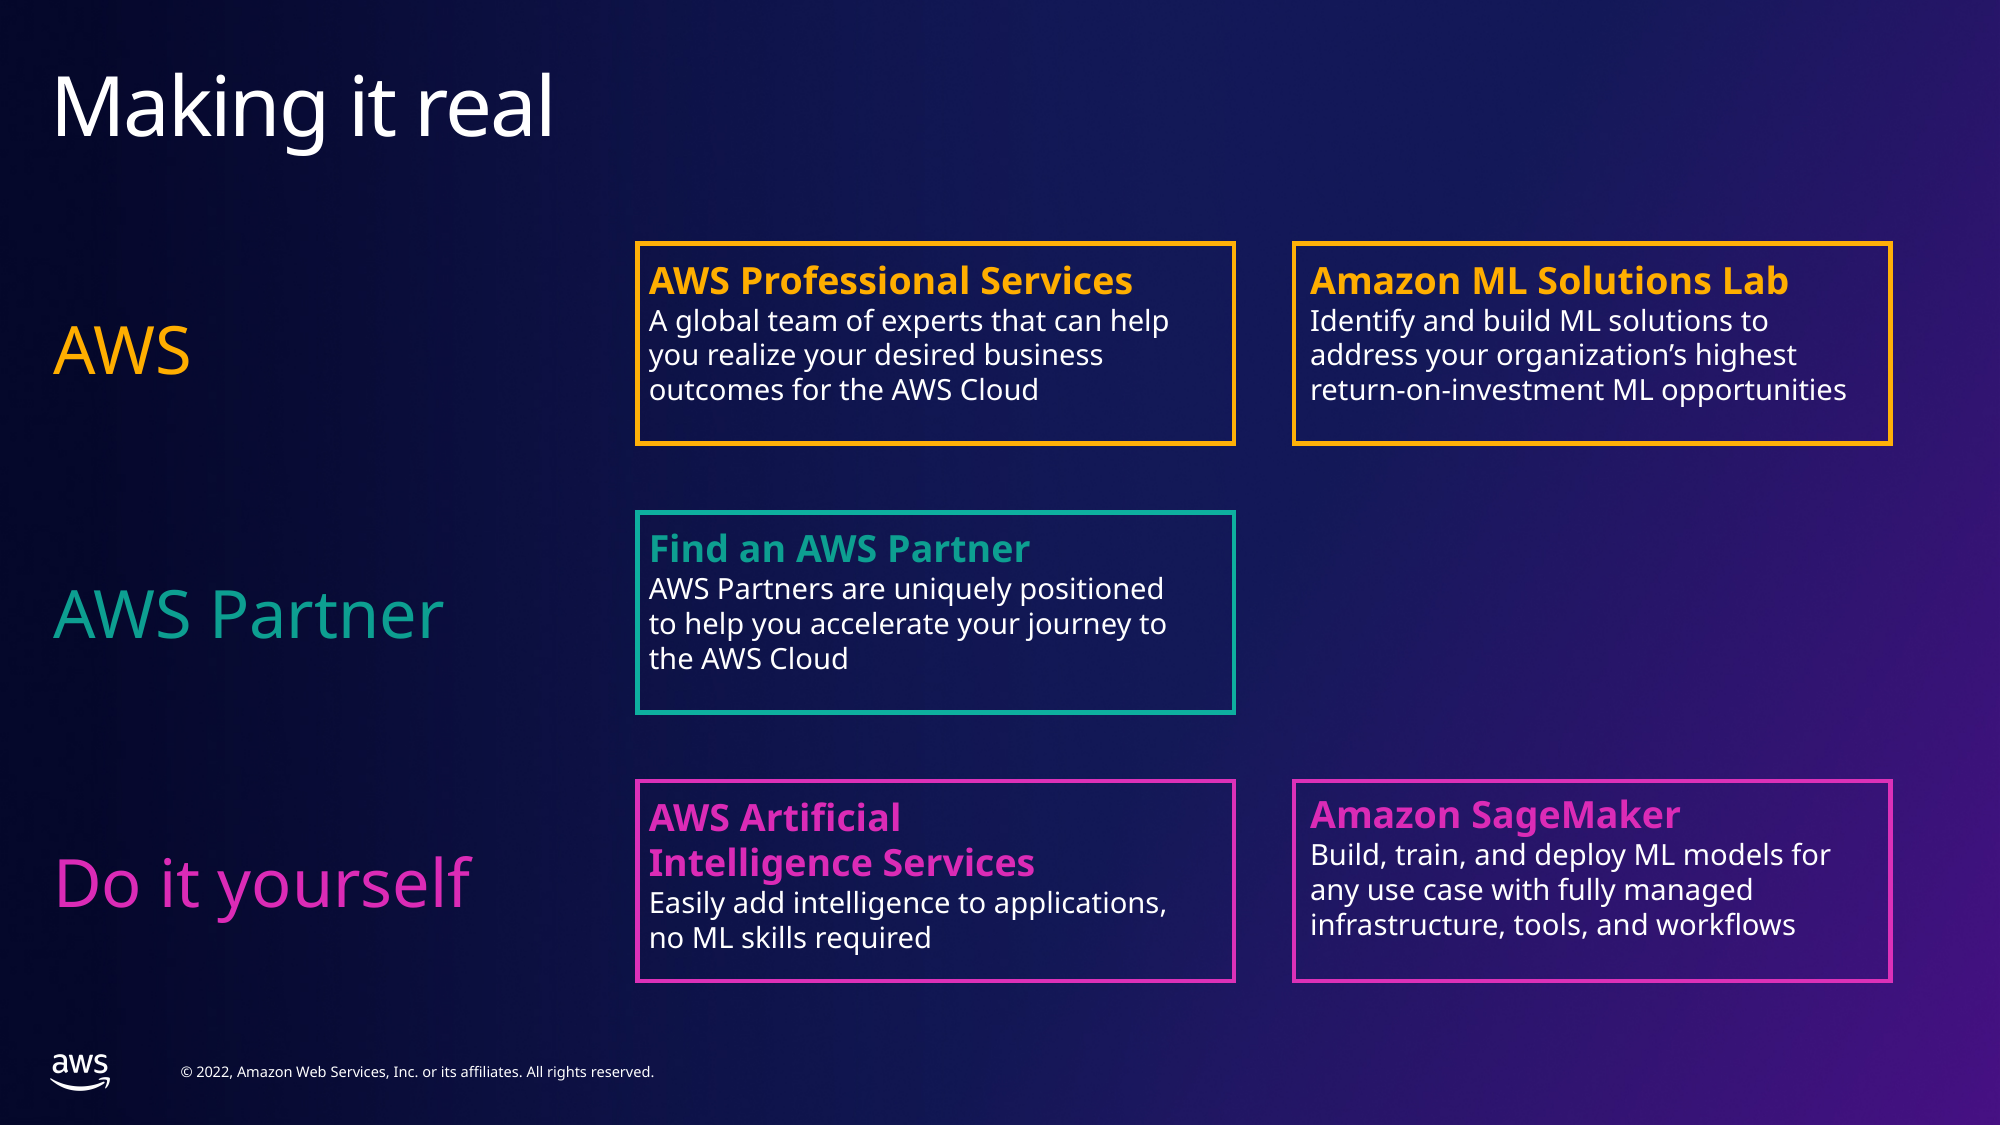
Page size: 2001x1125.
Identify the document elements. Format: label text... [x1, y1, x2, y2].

list AWS [53, 309, 635, 379]
title Making it real [50, 40, 1950, 159]
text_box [637, 780, 1891, 981]
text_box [637, 243, 1891, 444]
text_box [637, 512, 1234, 713]
picture [0, 0, 2000, 1125]
text_box Do it yourself [53, 832, 608, 928]
text_box AWS Partner [53, 564, 510, 659]
